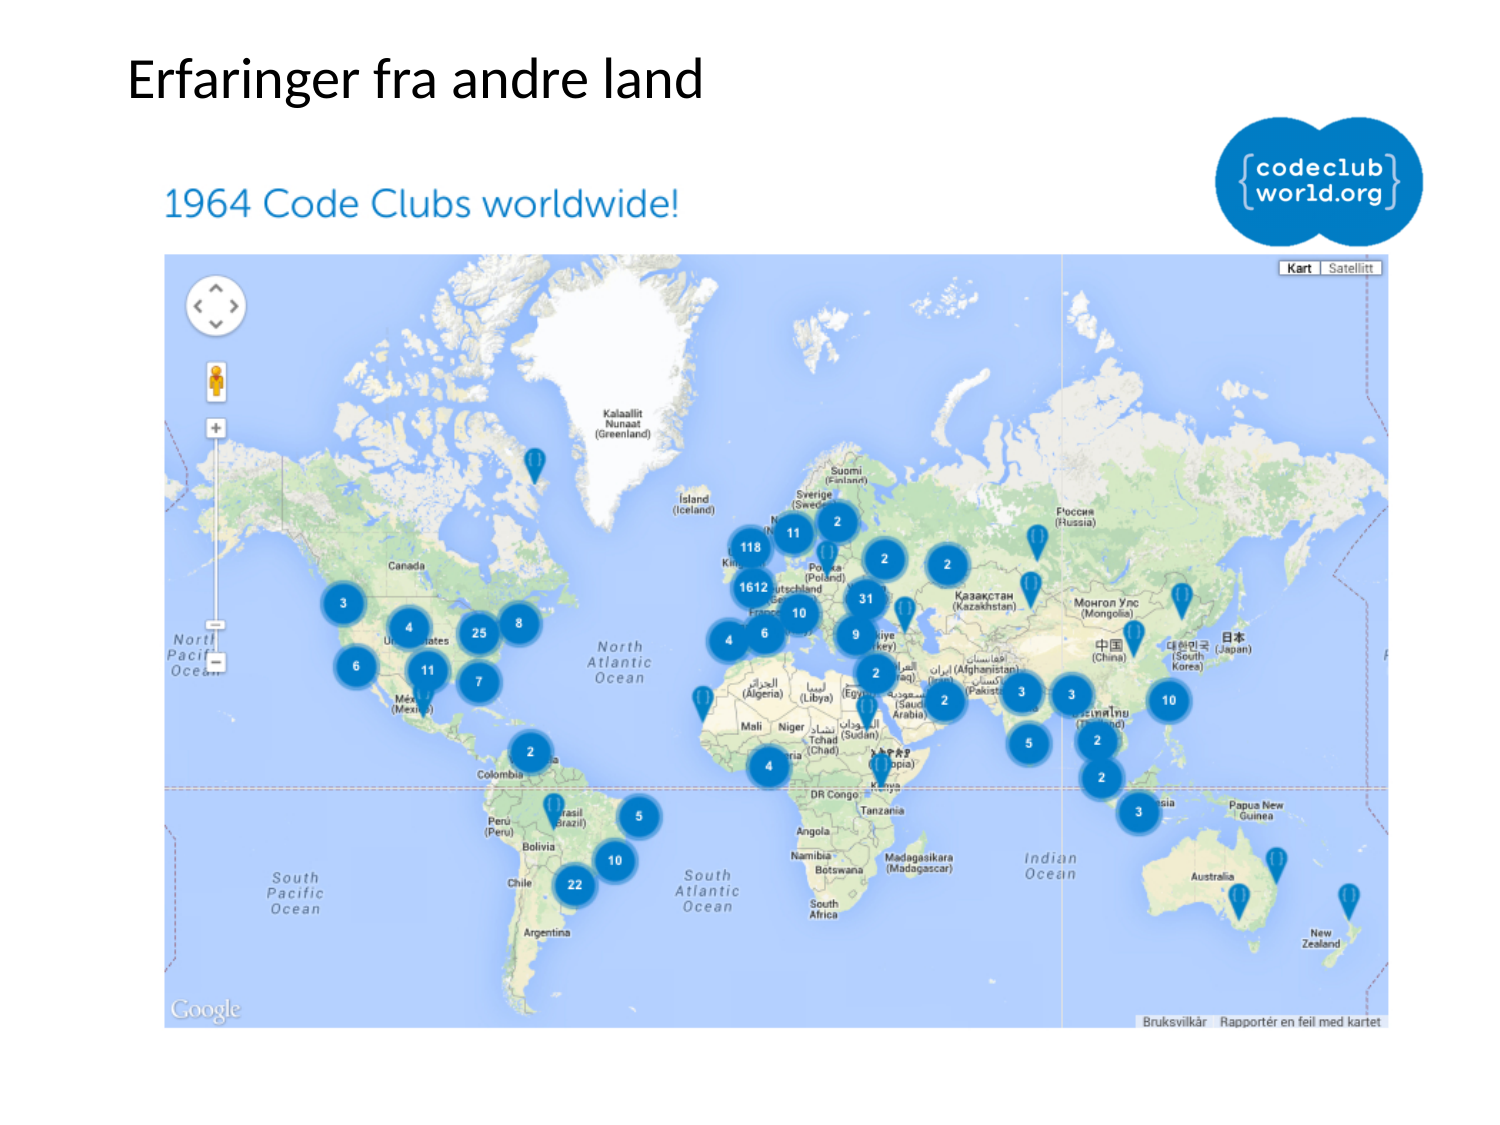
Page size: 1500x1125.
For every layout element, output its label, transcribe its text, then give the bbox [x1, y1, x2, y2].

picture [159, 113, 1500, 1041]
title Erfaringer fra andre land [112, 0, 1463, 152]
